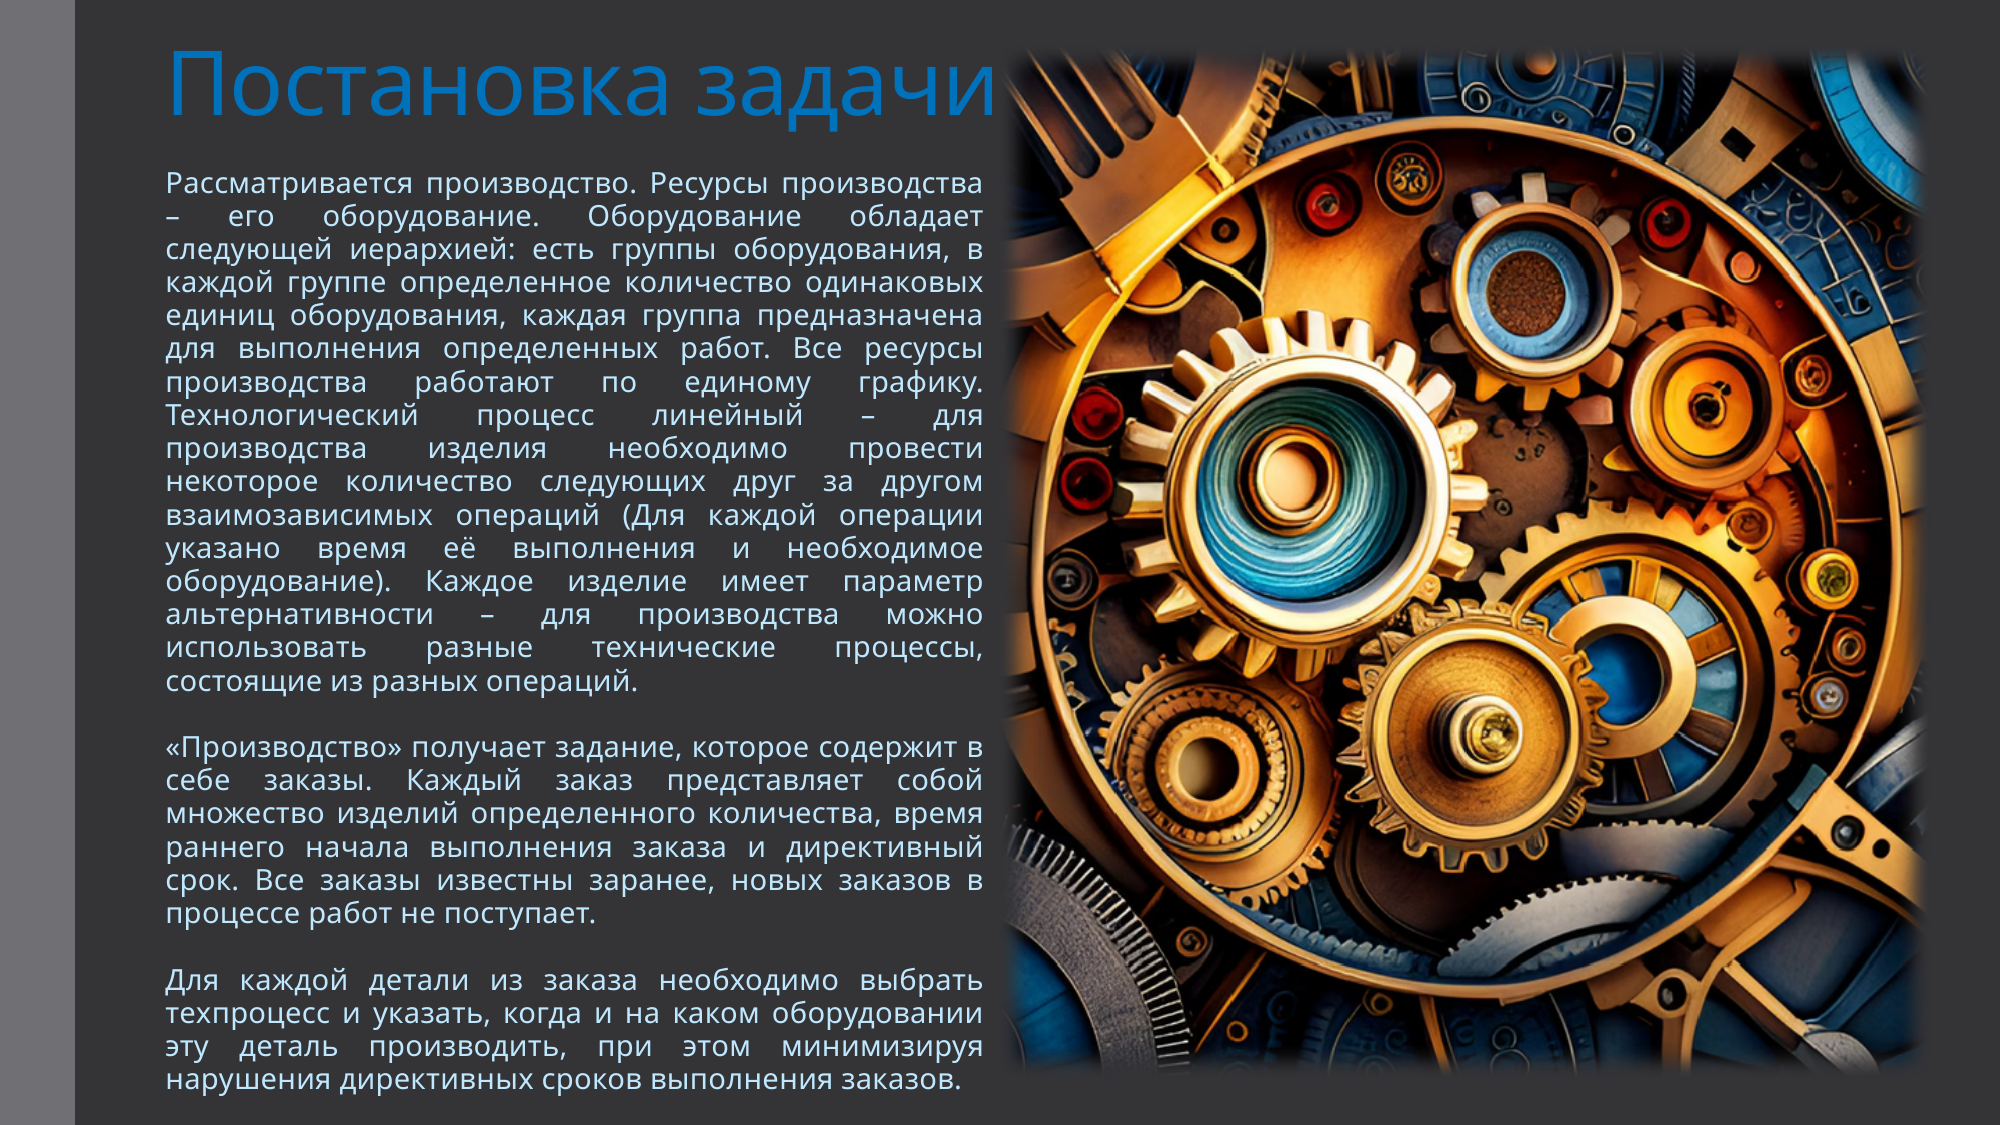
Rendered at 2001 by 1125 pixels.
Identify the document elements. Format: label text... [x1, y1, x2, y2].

subtitle Рассматривается производство. Ресурсы производства – его оборудование. Оборудование обладает следующей иерархией: есть группы оборудования, в каждой группе определенное количество одинаковых единиц оборудования, каждая группа предназначена для выполнения определенных работ. Все ресурсы производства работают по единому графику. Технологический процесс линейный – для производства изделия необходимо провести некоторое количество следующих друг за другом взаимозависимых операций (Для каждой операции указано время её выполнения и необходимое оборудование). Каждое изделие имеет параметр альтернативности – для производства можно использовать разные технические процессы, состоящие из разных операций. «Производство» получает задание, которое содержит в себе заказы. Каждый заказ представляет собой множество изделий определенного количества, время раннего начала выполнения заказа и директивный срок. Все заказы известны заранее, новых заказов в процессе работ не поступает. Для каждой детали из заказа необходимо выбрать техпроцесс и указать, когда и на каком оборудовании эту деталь производить, при этом минимизируя нарушения директивных сроков выполнения заказов. [150, 159, 992, 1080]
title Постановка задачи [150, 34, 1696, 142]
picture [999, 45, 1933, 1080]
